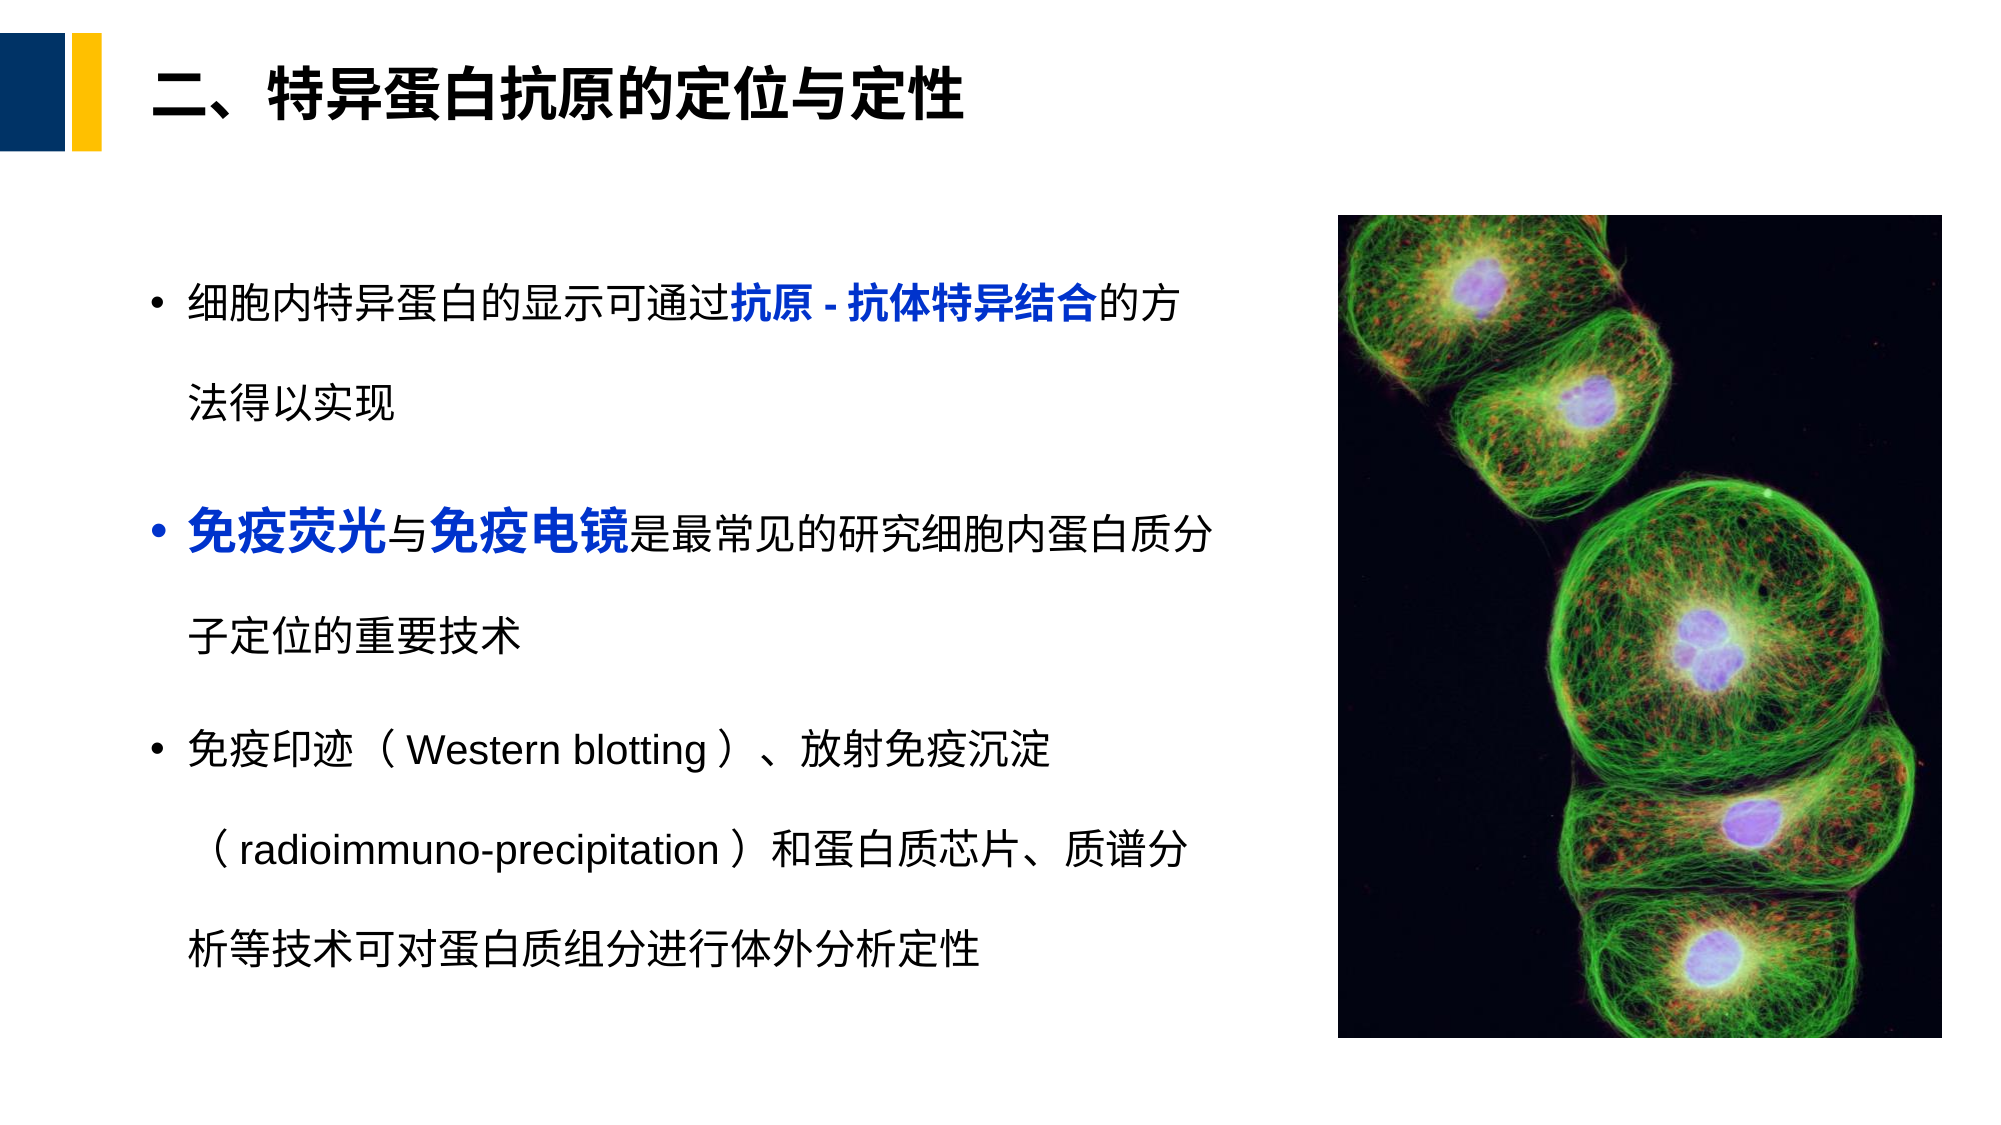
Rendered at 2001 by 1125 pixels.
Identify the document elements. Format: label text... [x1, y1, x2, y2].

list 细胞内特异蛋白的显示可通过抗原-抗体特异结合的方法得以实现 免疫荧光与免疫电镜是最常见的研究细胞内蛋白质分子定位的重要技术 免疫印迹（Western blotting）、放射免疫沉淀（radioimmuno-precipitation）和蛋白质芯片、质谱分析等技术可对蛋白质组分进行体外分析定性 [135, 219, 1230, 1095]
title 二、特异蛋白抗原的定位与定性 [135, 33, 1950, 152]
picture [1338, 215, 1942, 1038]
